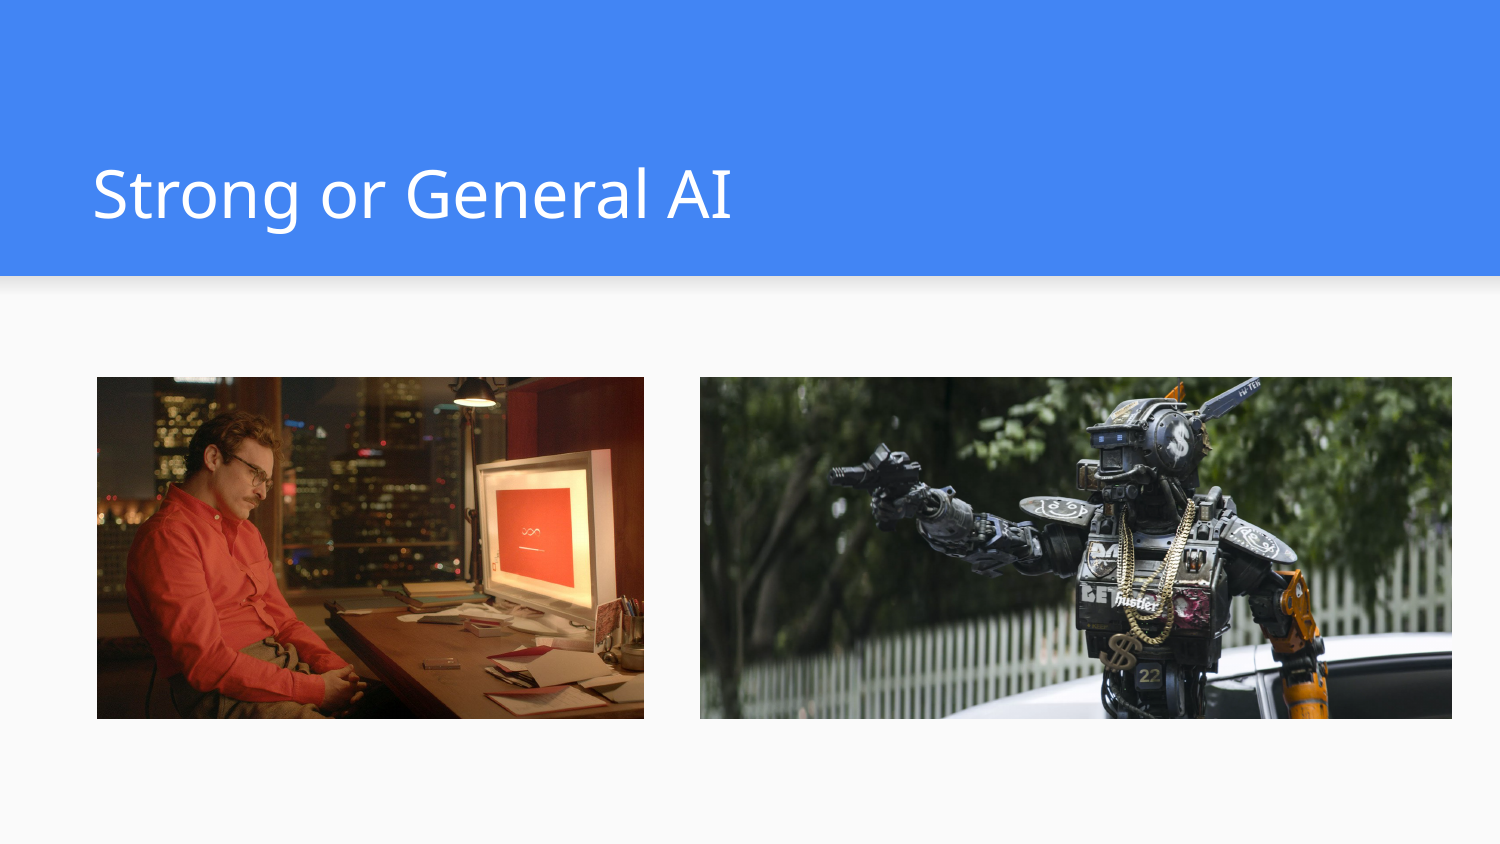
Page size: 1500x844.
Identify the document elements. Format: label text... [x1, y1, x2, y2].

picture [97, 377, 644, 720]
title Strong or General AI [77, 121, 1427, 248]
picture [699, 377, 1452, 720]
